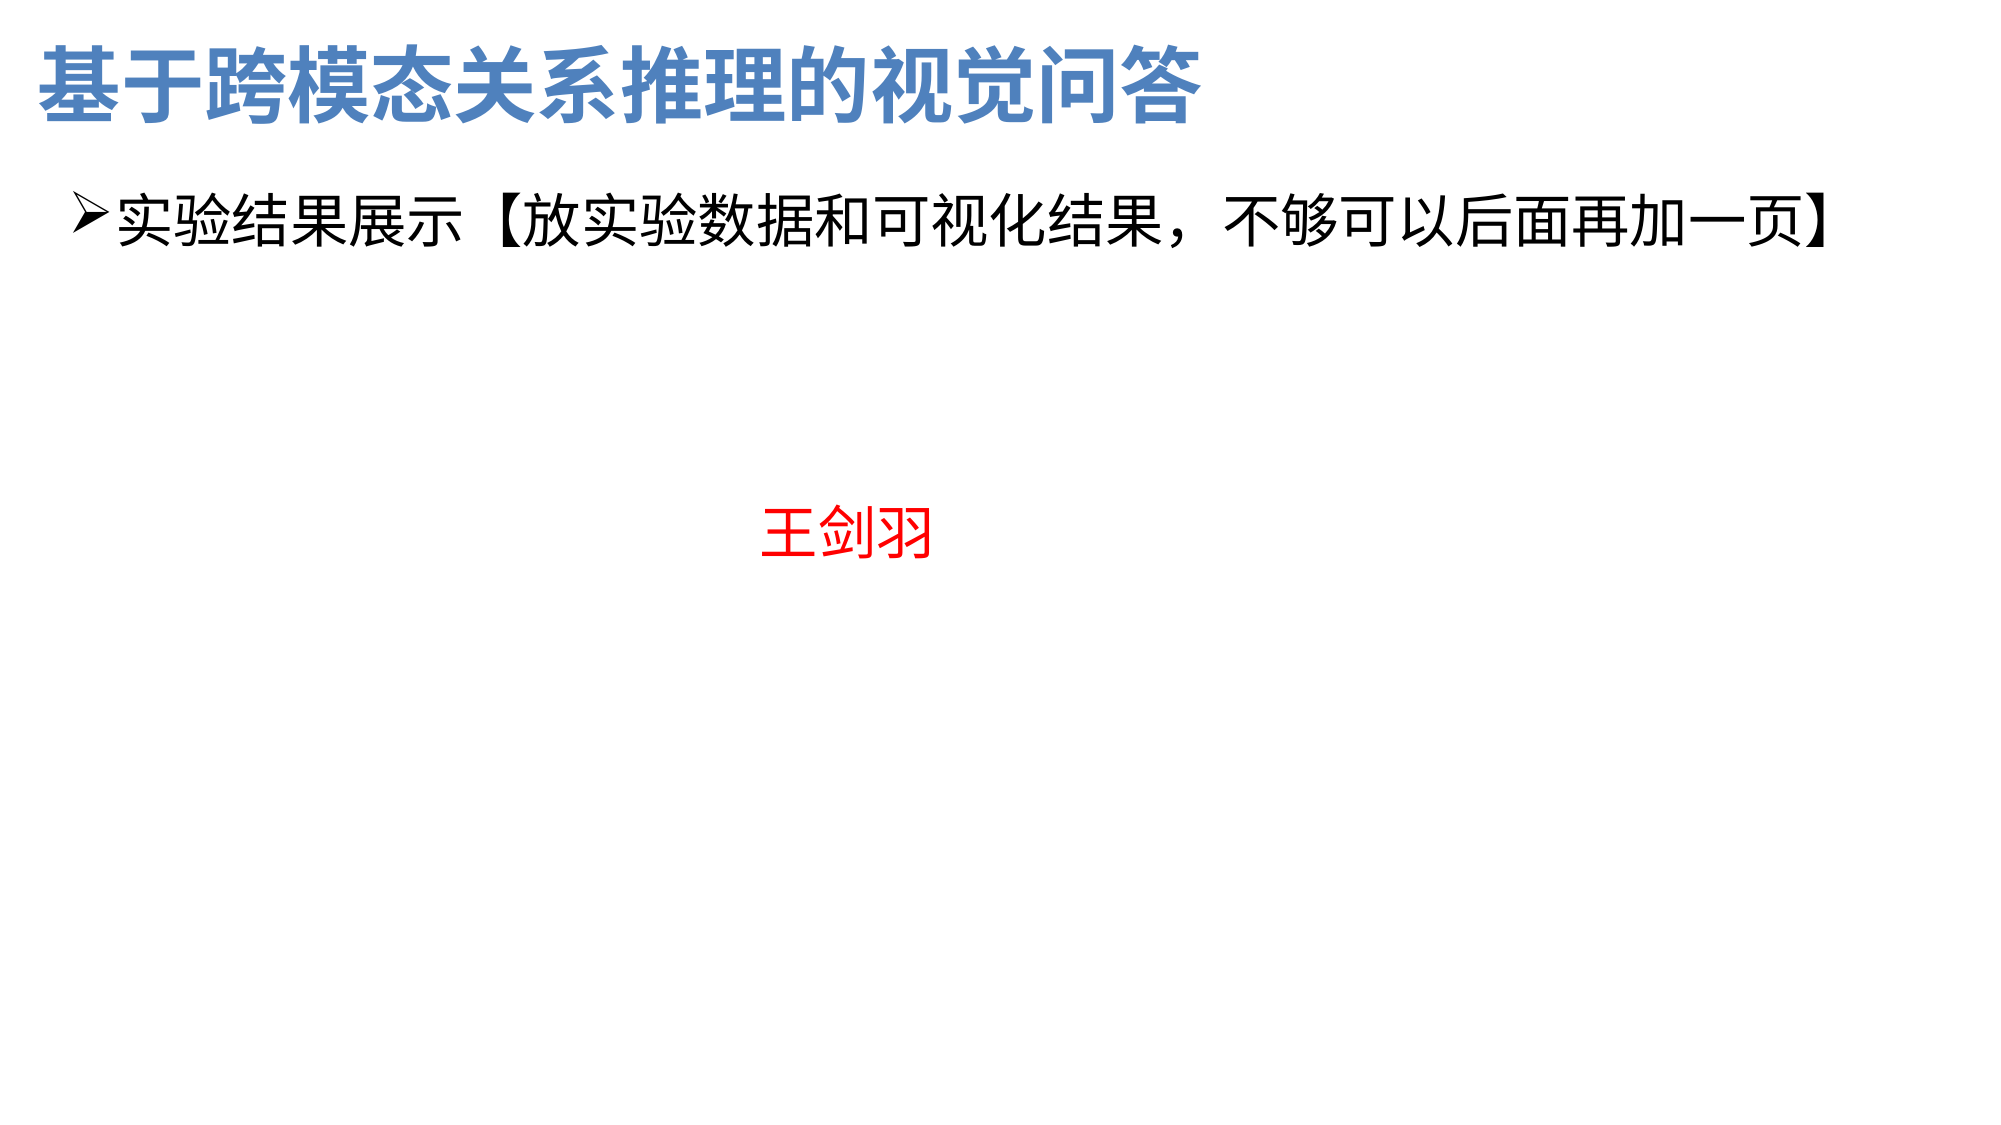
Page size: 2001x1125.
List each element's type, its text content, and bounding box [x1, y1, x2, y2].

text_box 基于跨模态关系推理的视觉问答 [0, 0, 2000, 144]
text_box 实验结果展示【放实验数据和可视化结果，不够可以后面再加一页】 [53, 176, 1920, 262]
text_box 王剑羽 [741, 489, 954, 574]
